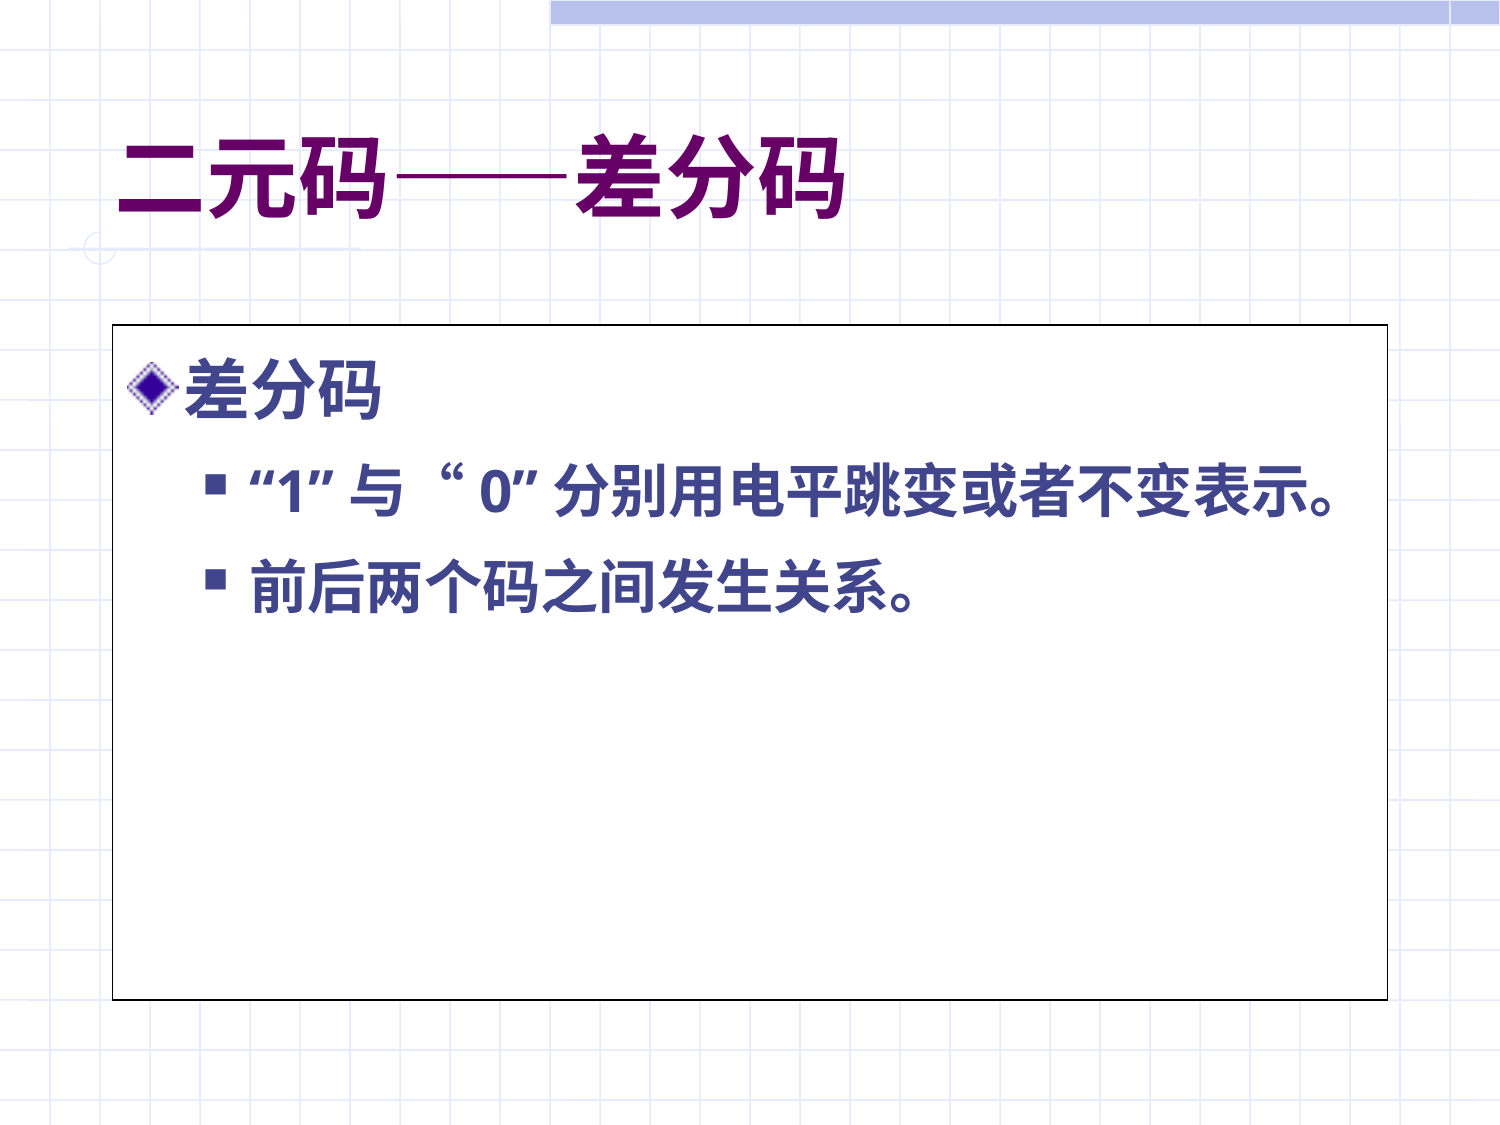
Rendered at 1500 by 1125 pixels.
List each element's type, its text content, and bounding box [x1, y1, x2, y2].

title 二元码——差分码 [99, 49, 1376, 238]
list 差分码 “1”与“0”分别用电平跳变或者不变表示。 前后两个码之间发生关系。 [112, 324, 1388, 1001]
picture [127, 362, 179, 415]
